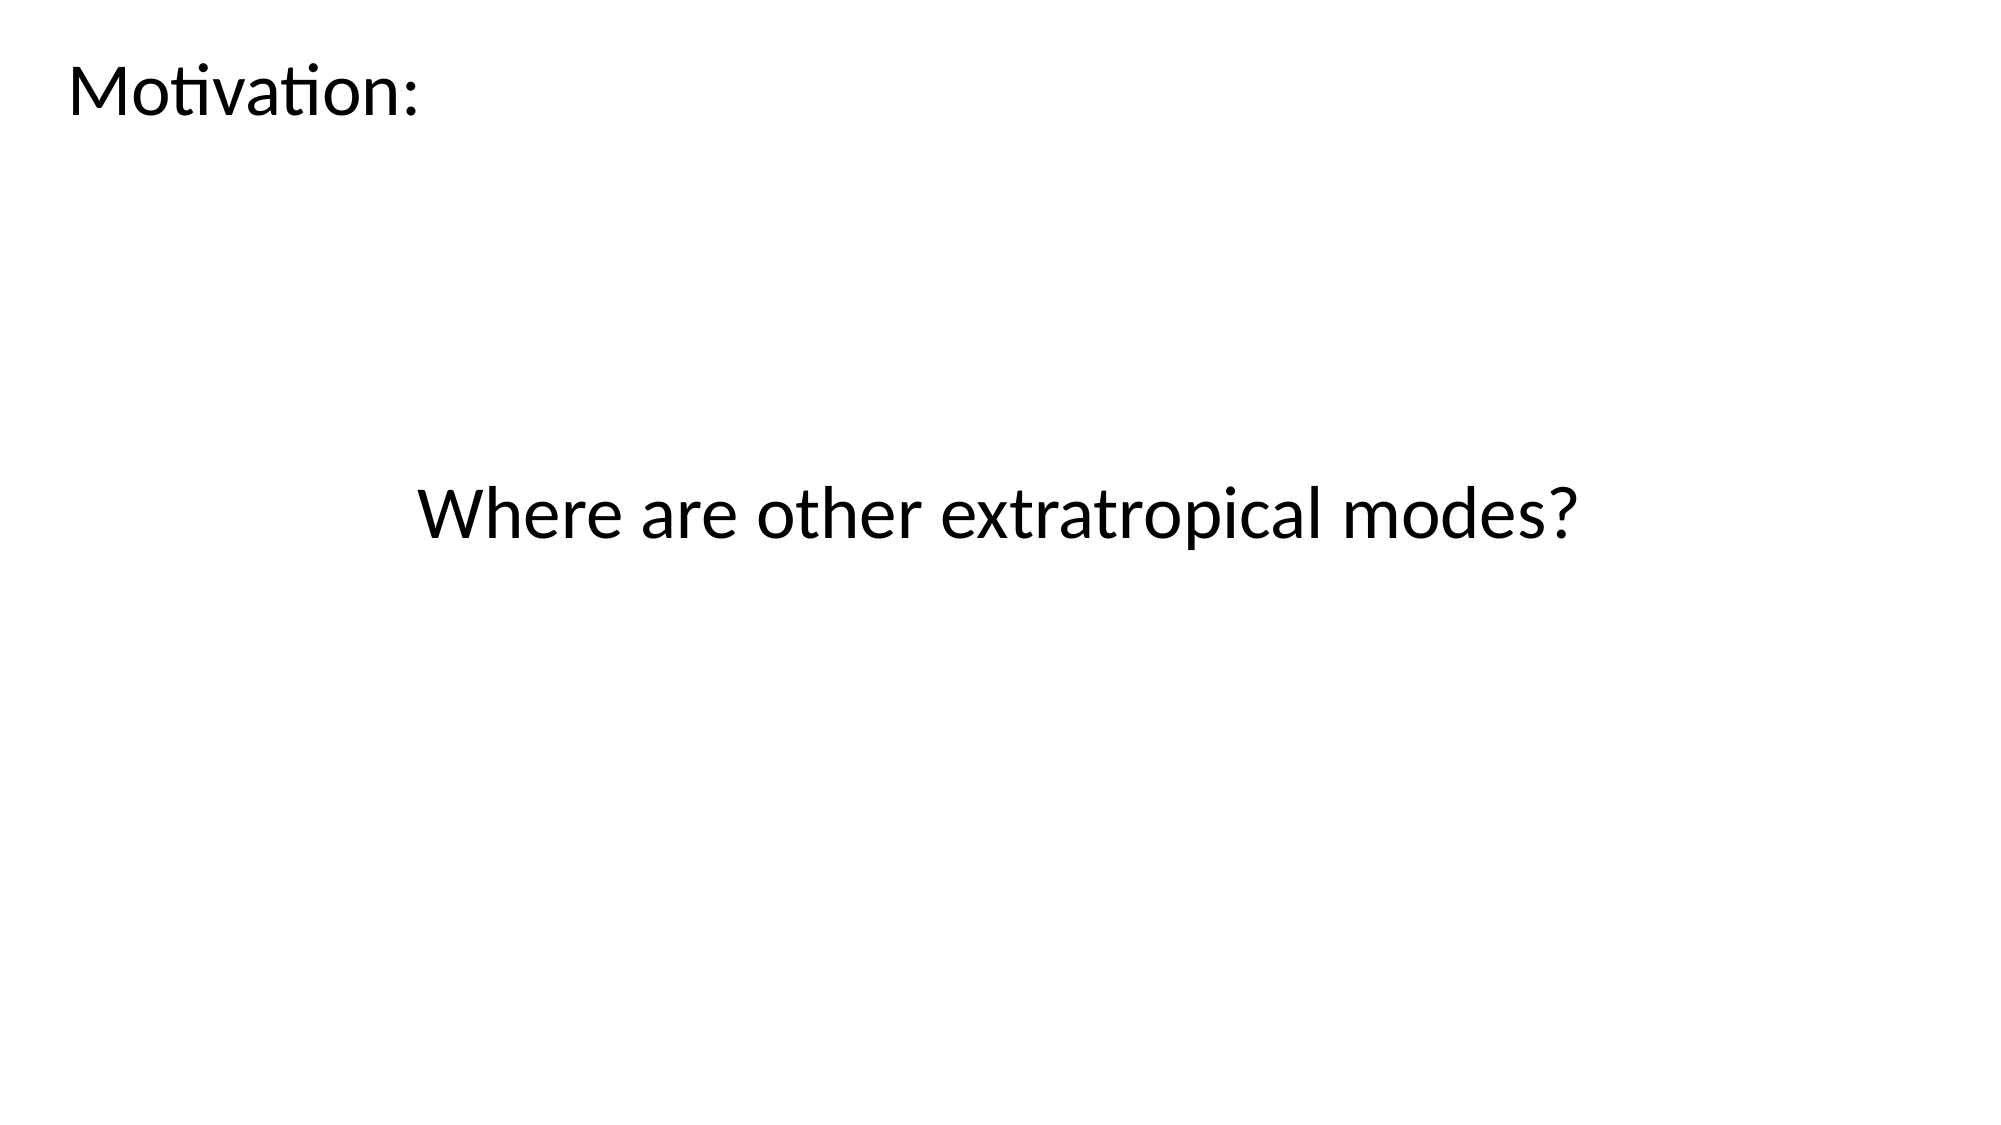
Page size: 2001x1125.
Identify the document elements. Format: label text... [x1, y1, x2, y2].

text_box Where are other extratropical modes? [402, 456, 1598, 562]
text_box Motivation: [52, 33, 454, 138]
